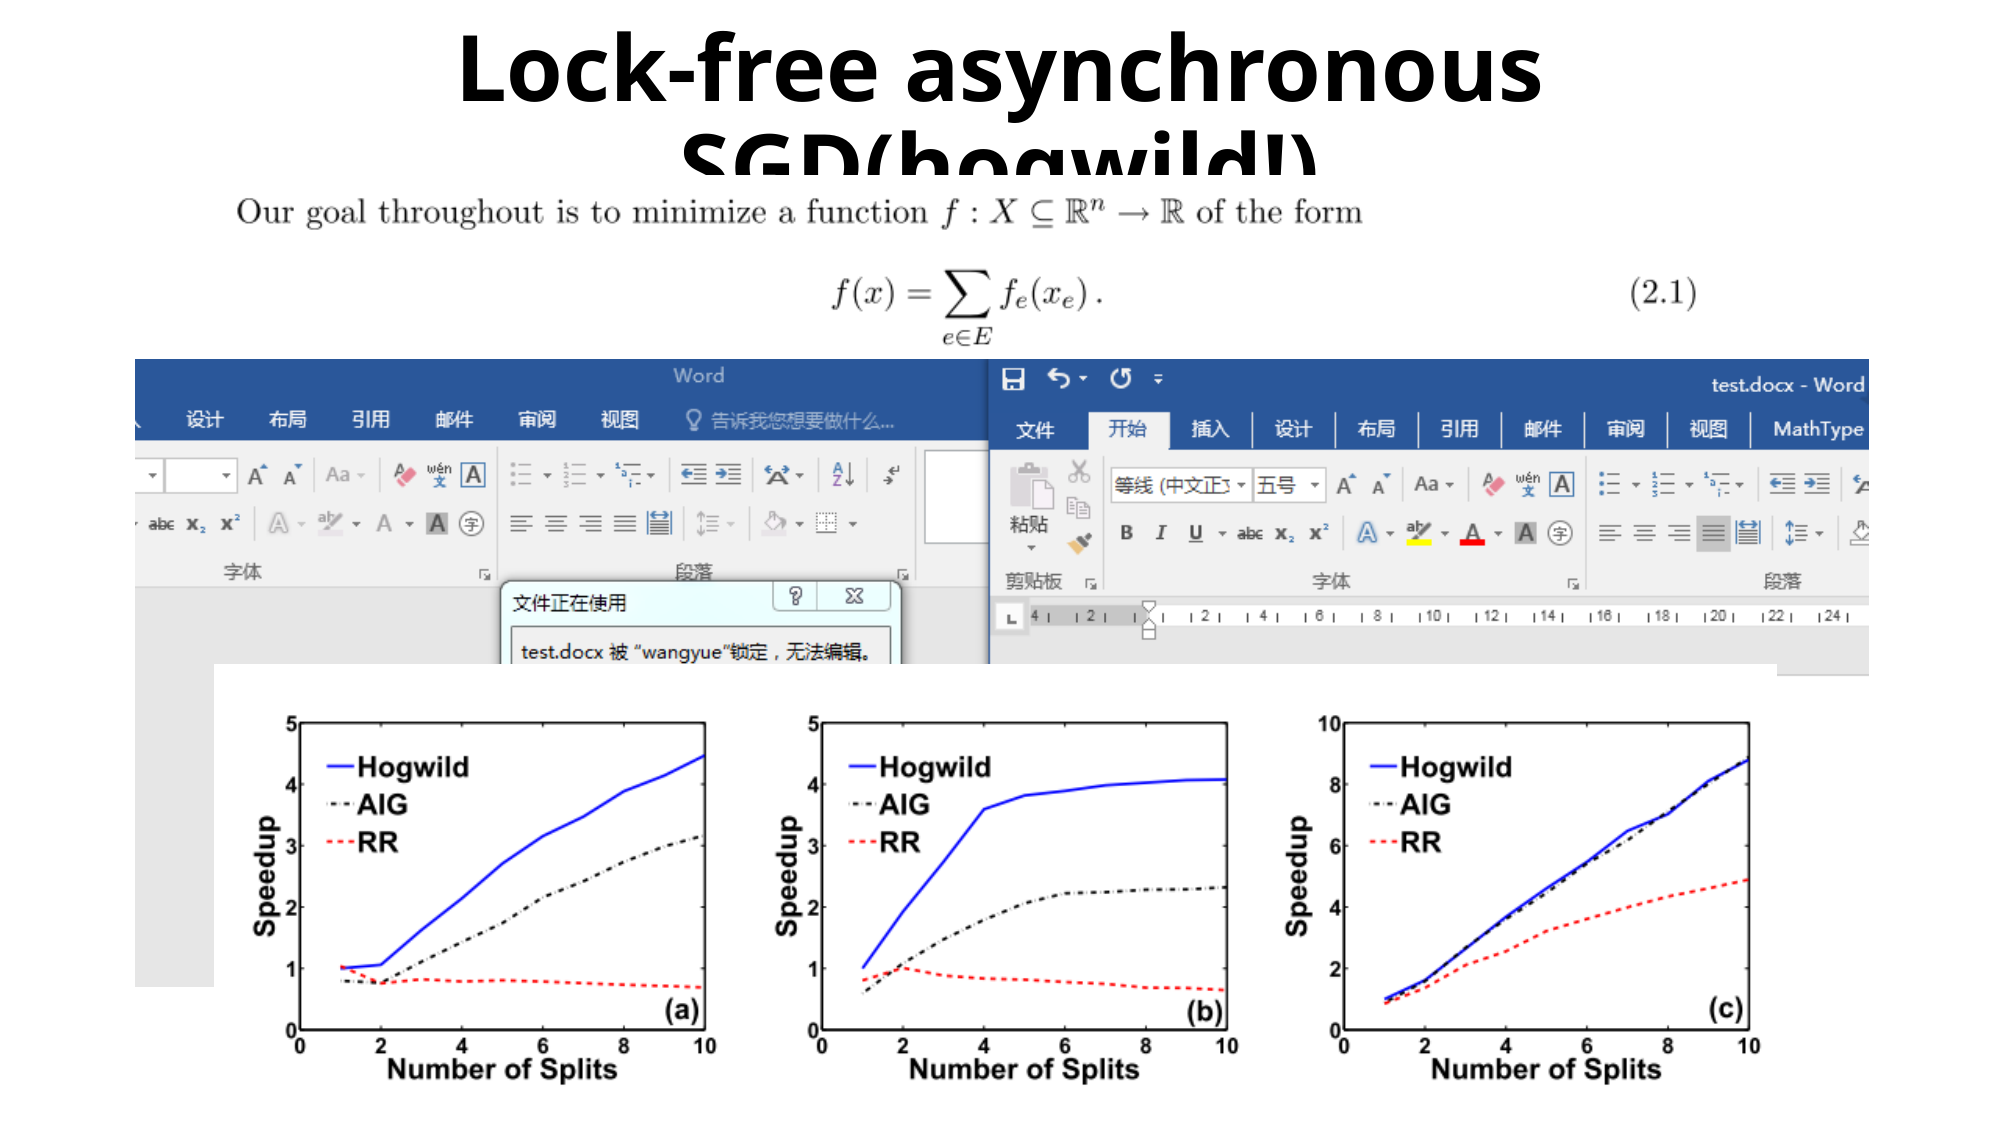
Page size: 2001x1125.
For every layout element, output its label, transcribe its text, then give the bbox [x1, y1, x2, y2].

title Lock-free asynchronous SGD(hogwild!) [137, 12, 1863, 231]
picture [135, 175, 1869, 1099]
